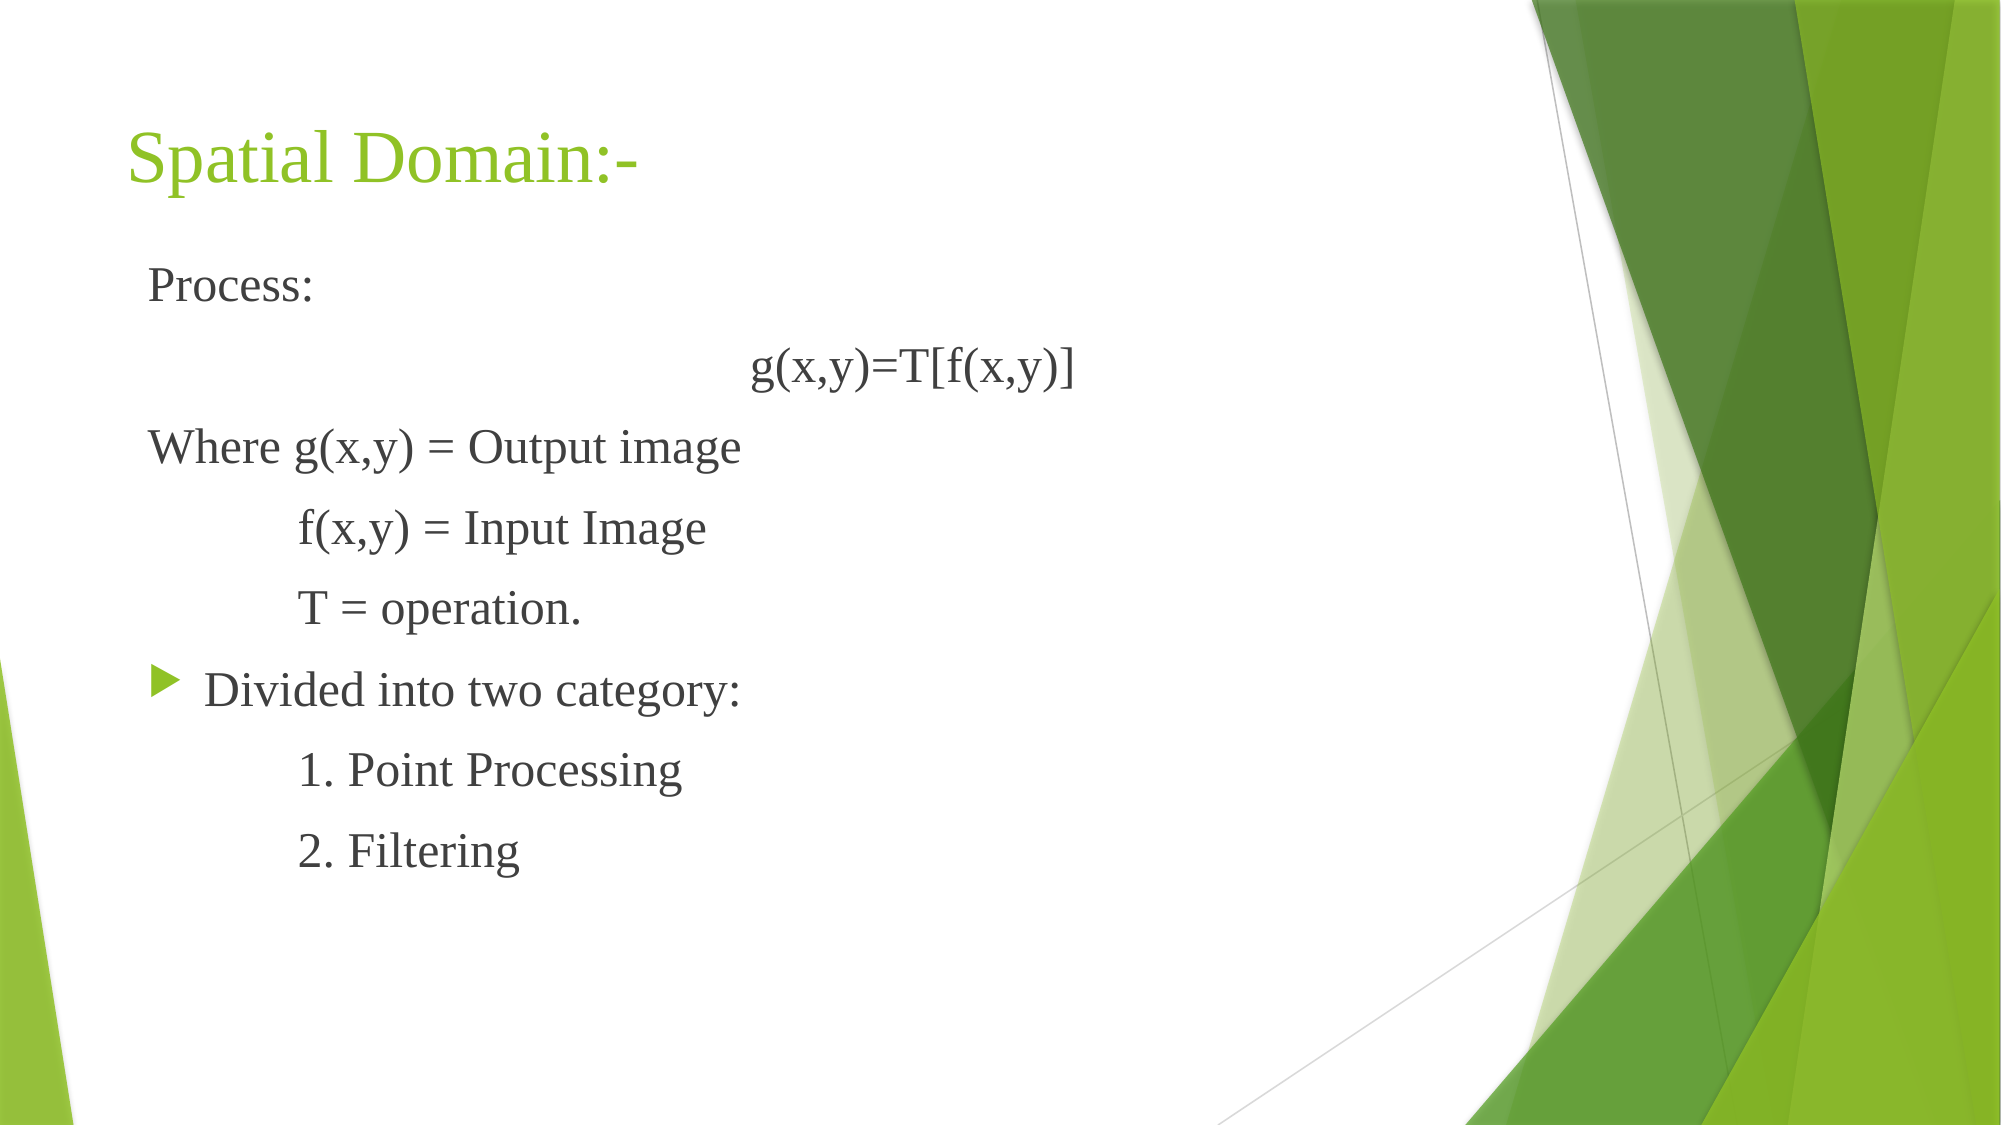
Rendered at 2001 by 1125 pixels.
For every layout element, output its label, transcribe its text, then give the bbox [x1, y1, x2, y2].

title Spatial Domain:- [111, 99, 1522, 317]
list Process: g(x,y)=T[f(x,y)] Where g(x,y) = Output image f(x,y) = Input Image T = operation. Divided into two category: 1. Point Processing 2. Filtering [132, 244, 1543, 881]
